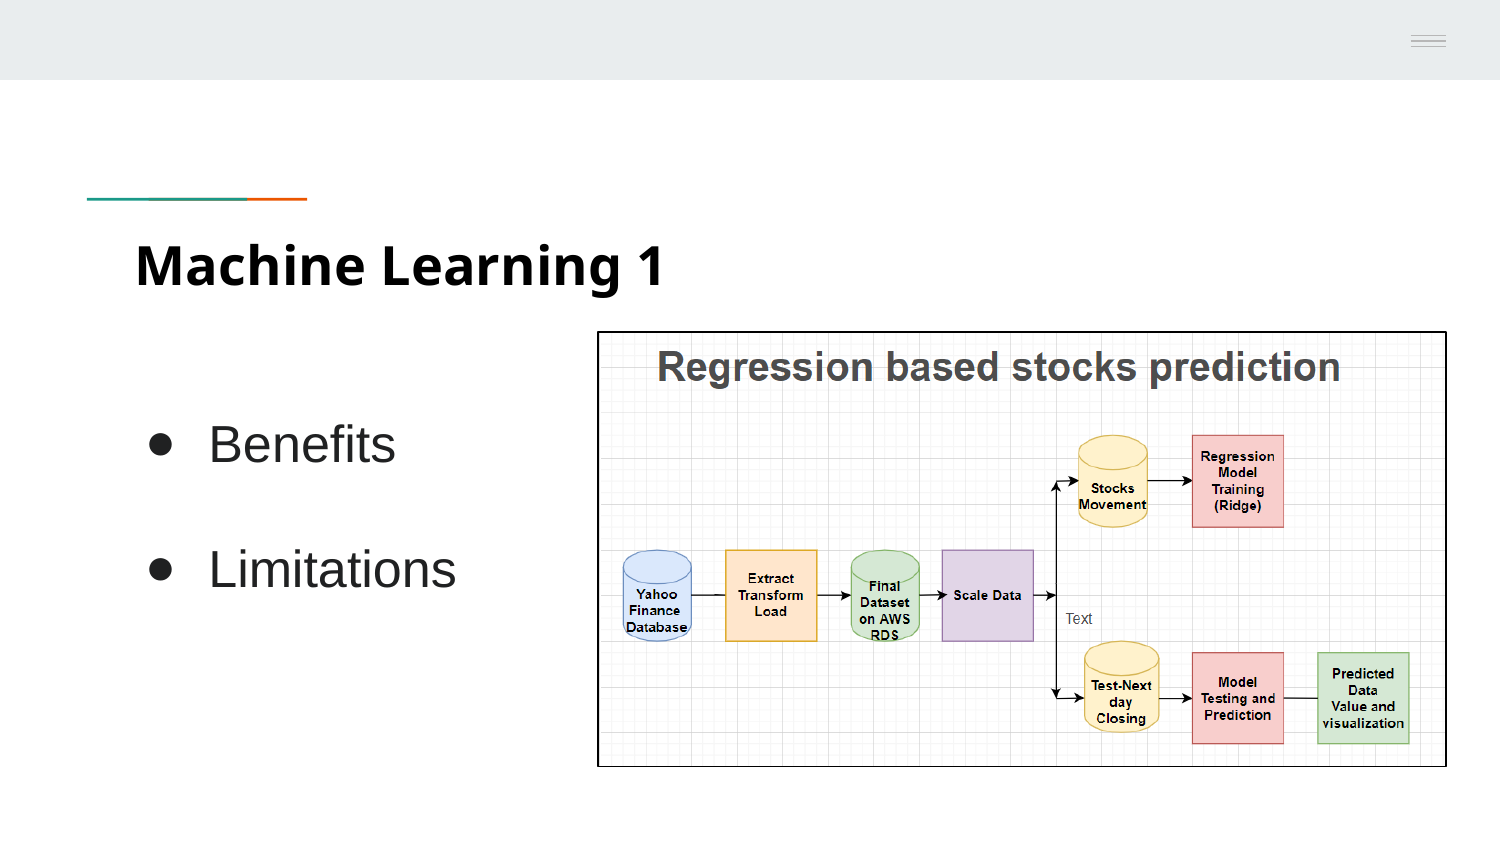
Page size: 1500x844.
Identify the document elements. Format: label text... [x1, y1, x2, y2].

title Machine Learning 1 [119, 216, 703, 332]
list Benefits Limitations [118, 332, 597, 728]
picture [598, 332, 1446, 767]
